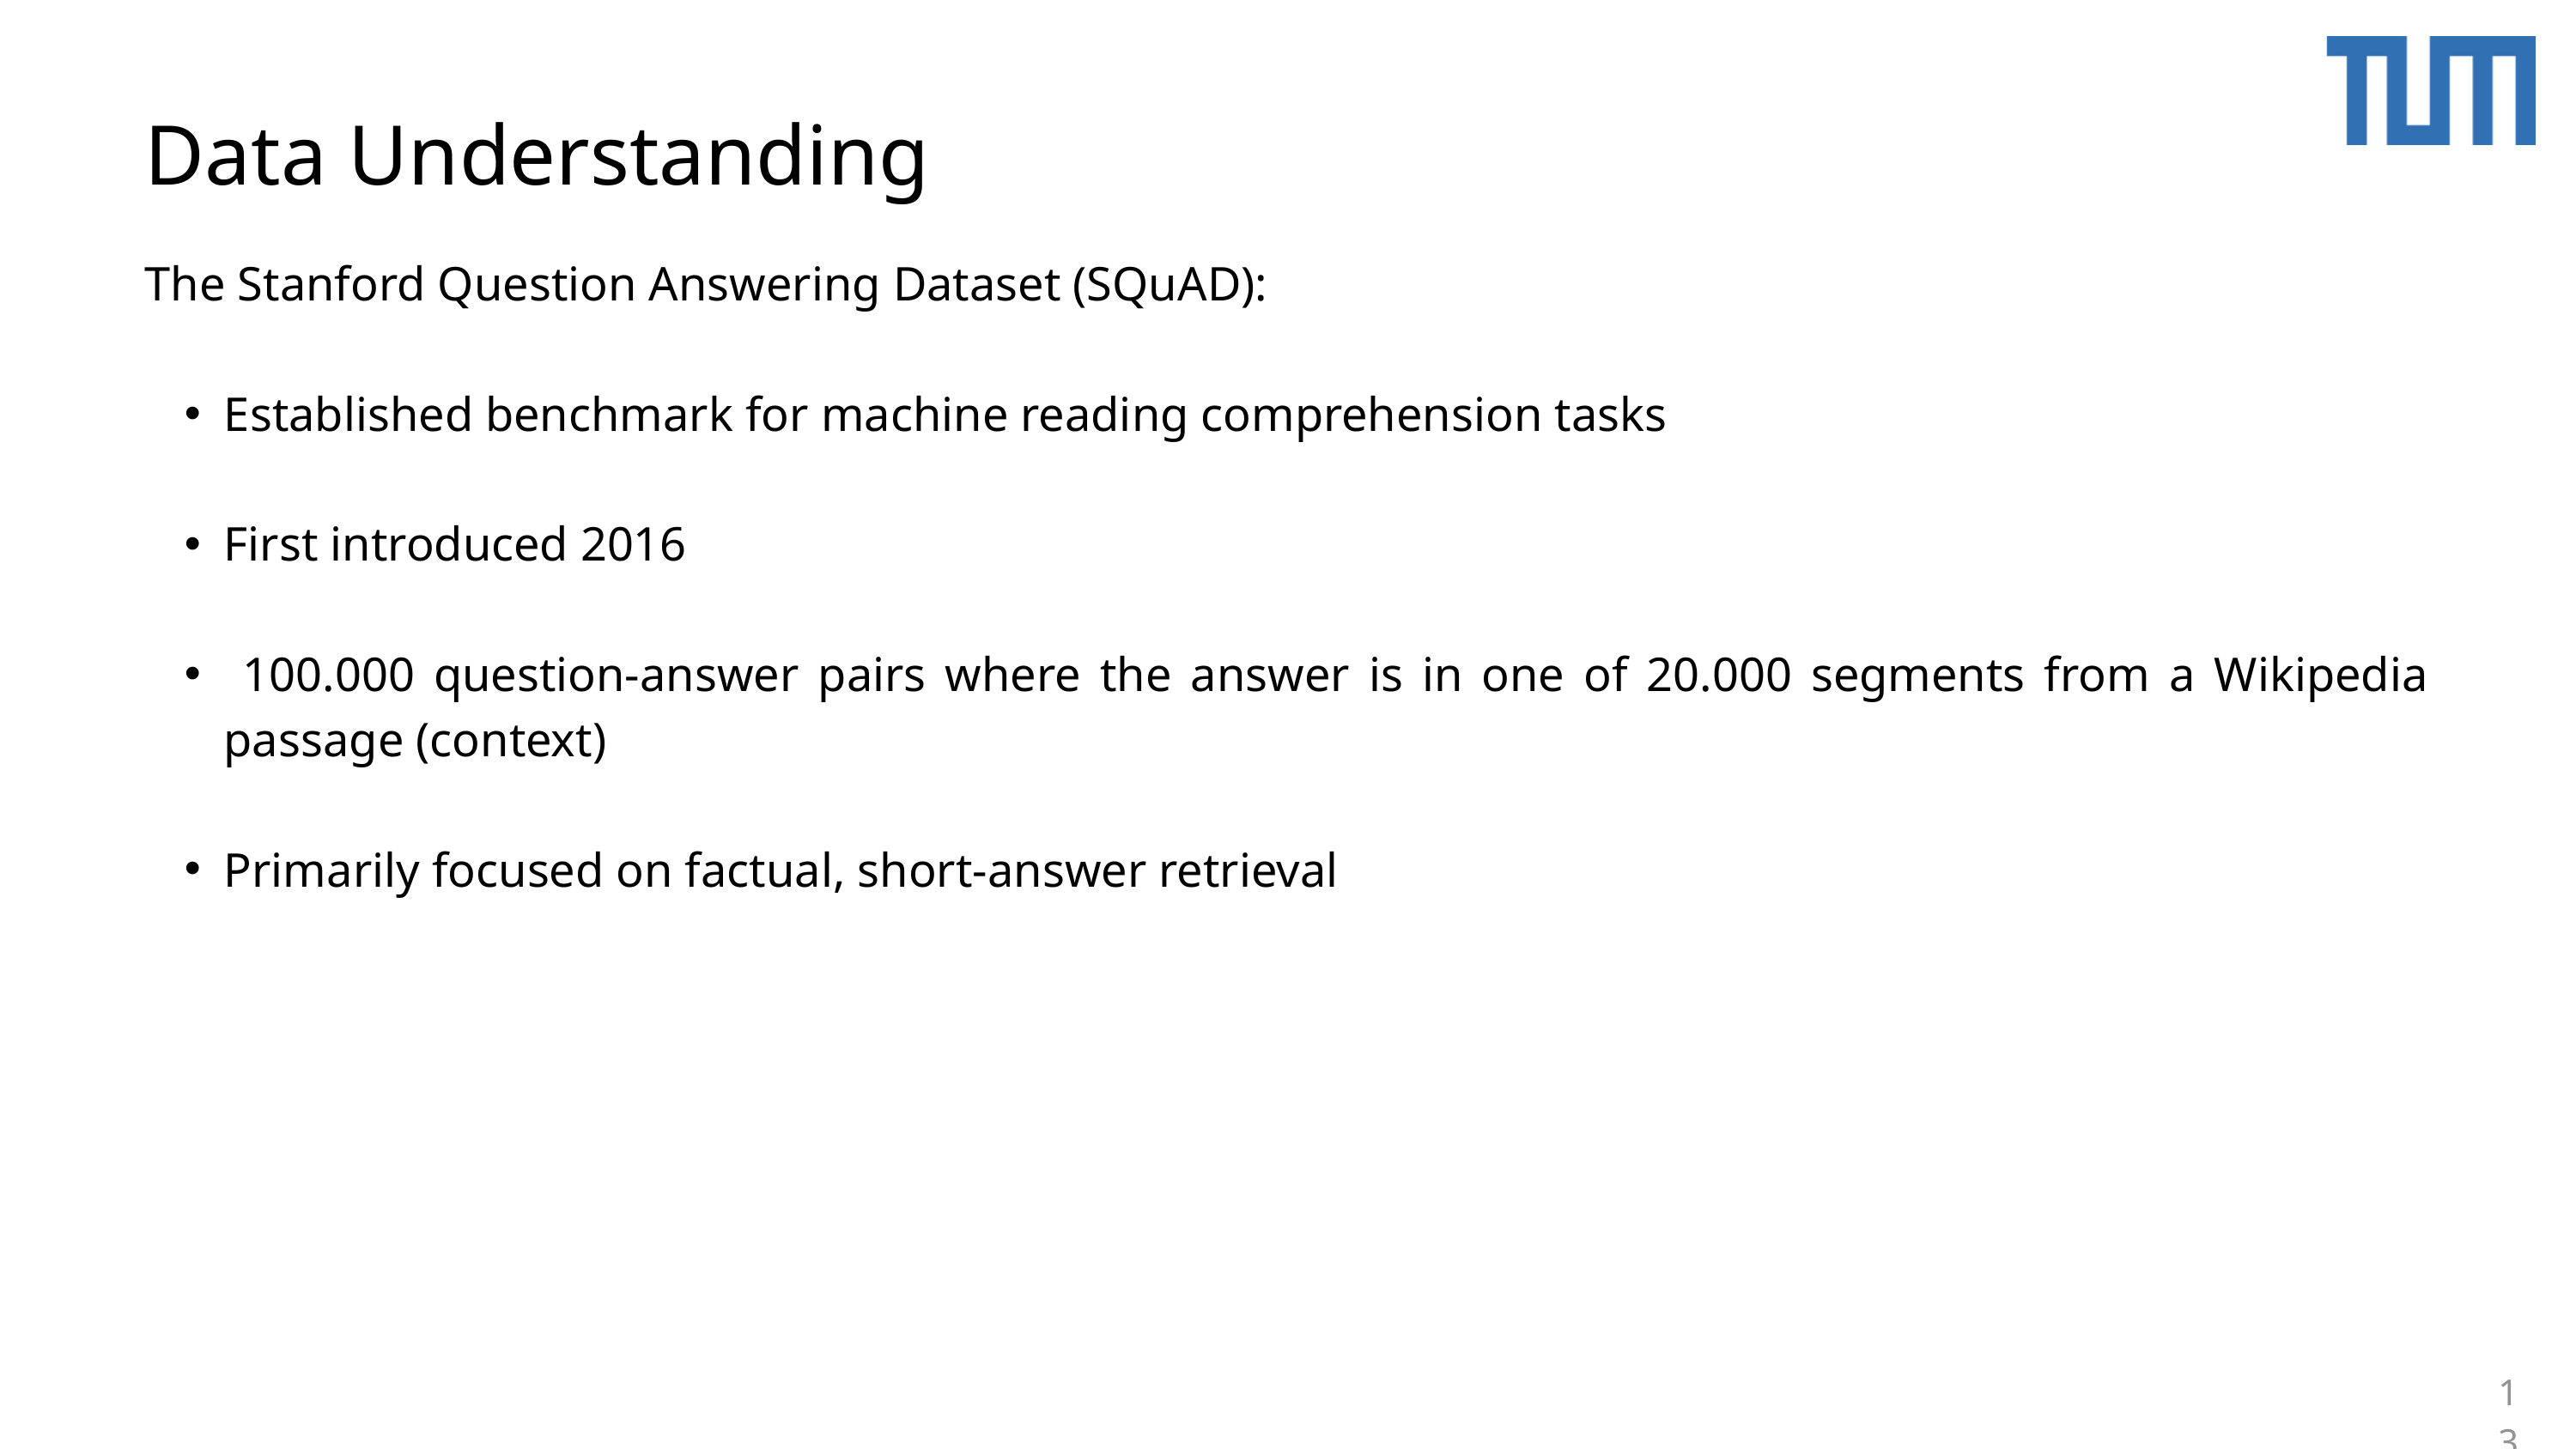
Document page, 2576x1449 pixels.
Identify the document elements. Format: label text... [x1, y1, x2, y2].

text_box Data Understanding [144, 86, 2432, 202]
text_box 13 [2498, 1362, 2529, 1449]
text_box [2326, 36, 2537, 145]
text_box The Stanford Question Answering Dataset (SQuAD): Established benchmark for machine reading comprehension tasks First introduced 2016 100.000 question-answer pairs where the answer is in one of 20.000 segments from a Wikipedia passage (context) Primarily focused on factual, short-answer retrieval [144, 245, 2432, 896]
